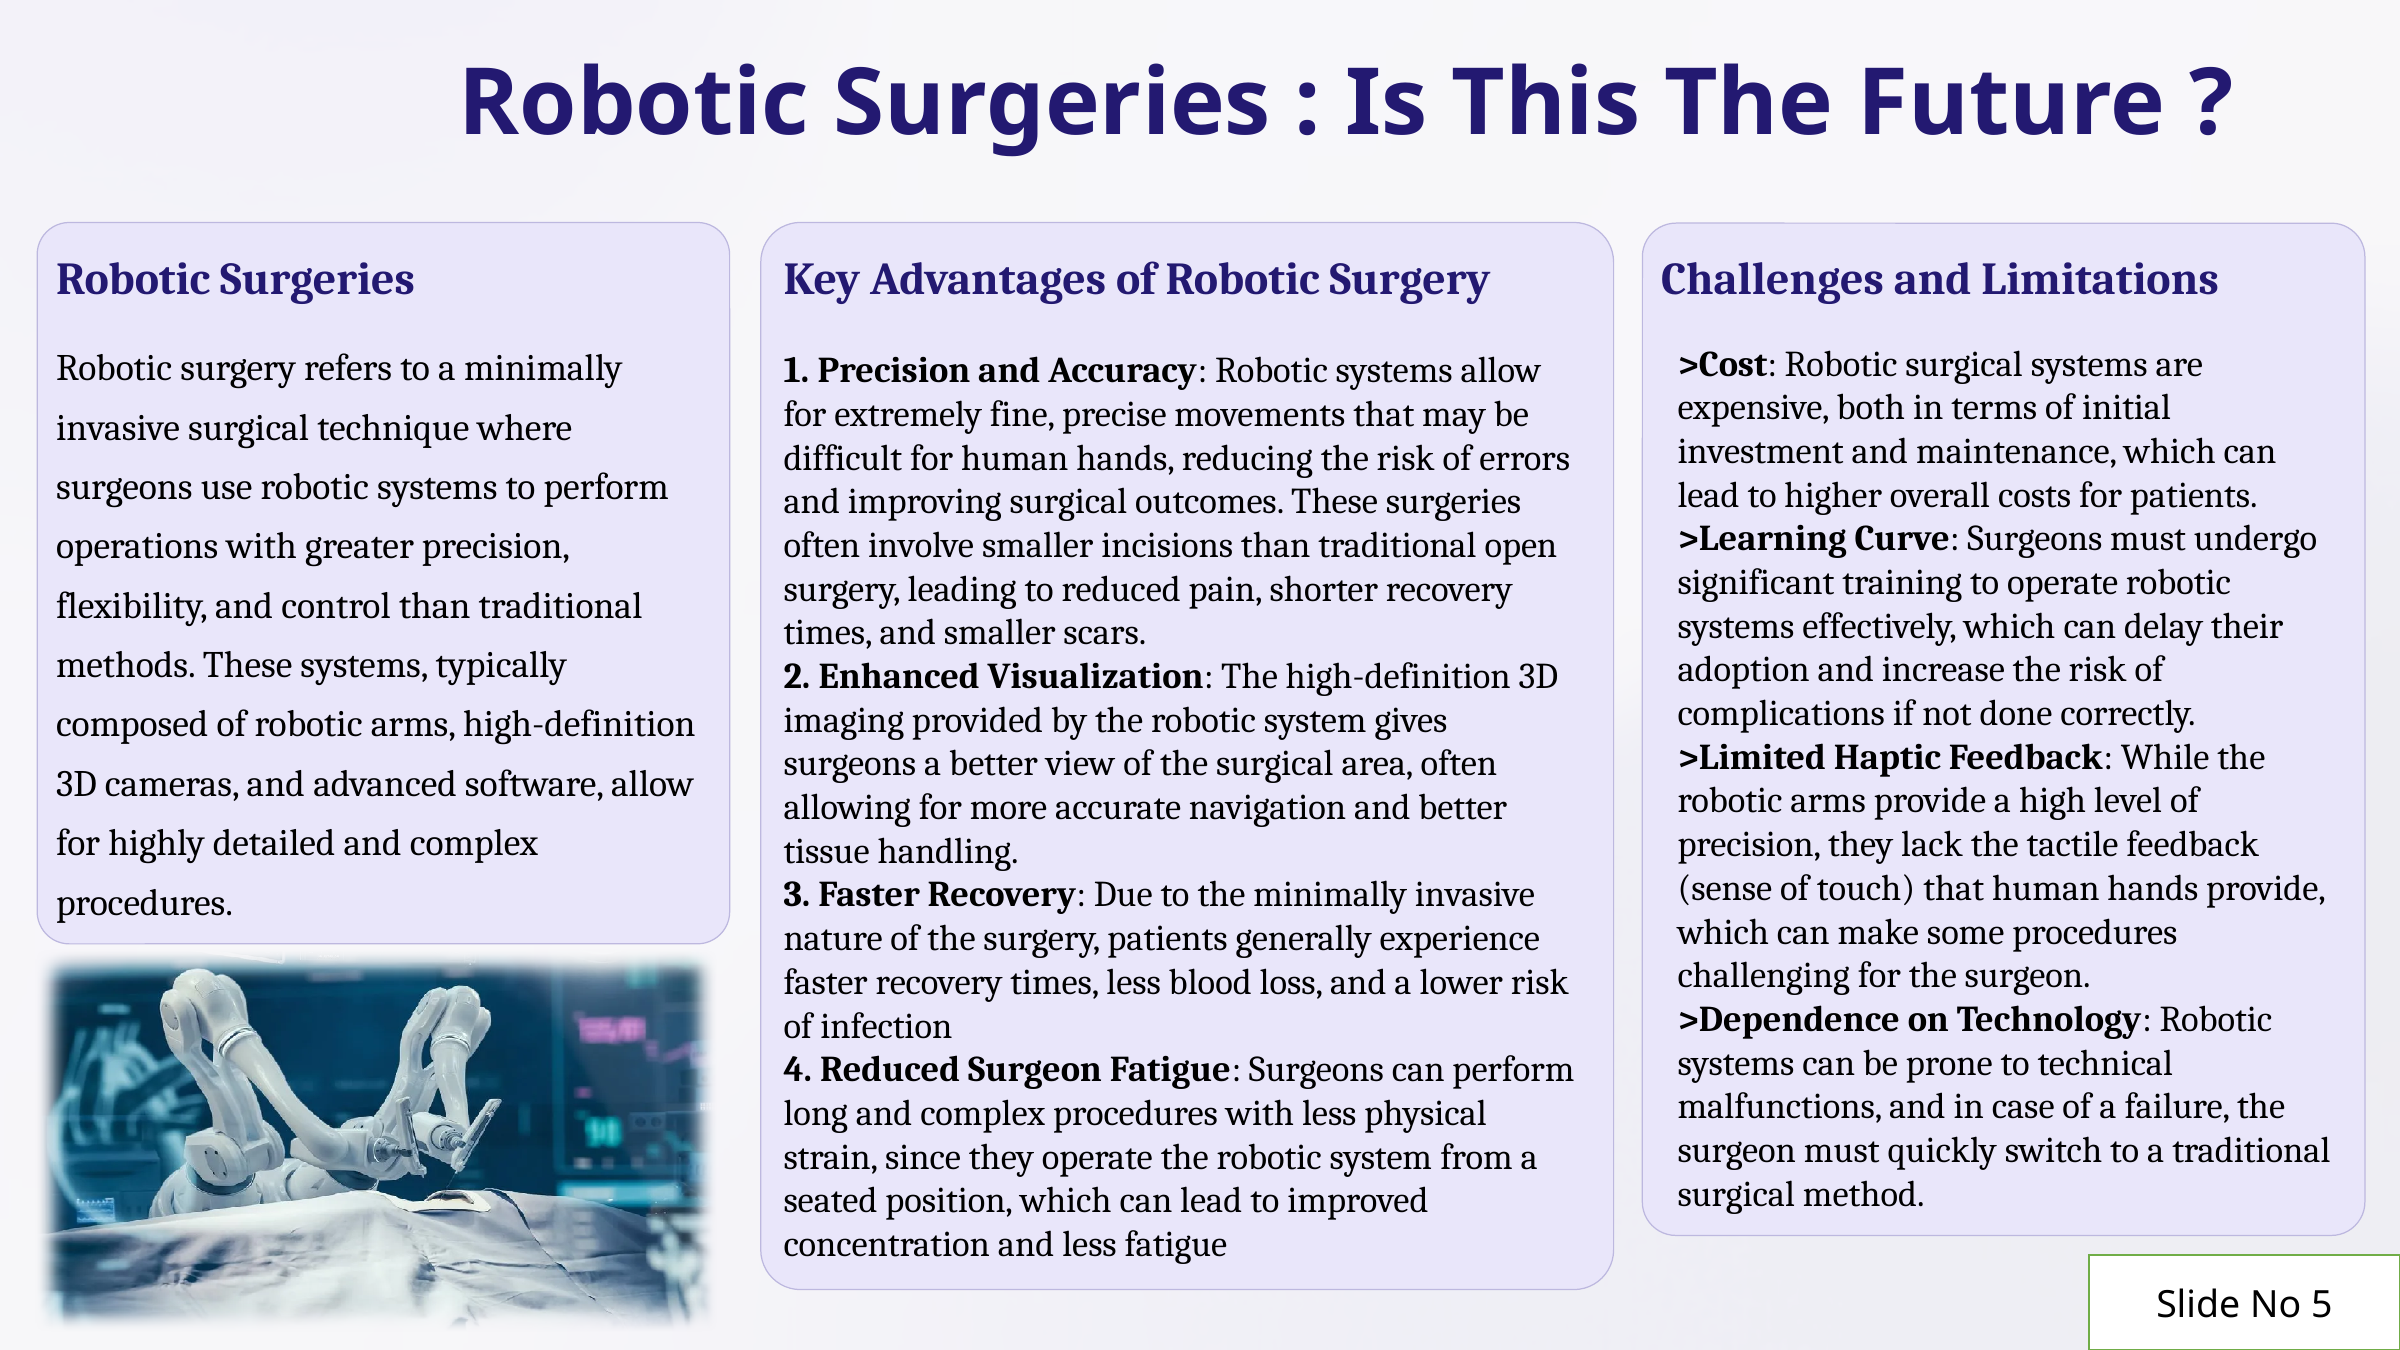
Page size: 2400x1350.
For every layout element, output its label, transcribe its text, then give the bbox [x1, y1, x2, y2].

text_box Precision and Accuracy: Robotic systems allow for extremely fine, precise movements that may be difficult for human hands, reducing the risk of errors and improving surgical outcomes. These surgeries often involve smaller incisions than traditional open surgery, leading to reduced pain, shorter recovery times, and smaller scars. Enhanced Visualization: The high-definition 3D imaging provided by the robotic system gives surgeons a better view of the surgical area, often allowing for more accurate navigation and better tissue handling. 3. Faster Recovery: Due to the minimally invasive nature of the surgery, patients generally experience faster recovery times, less blood loss, and a lower risk of infection 4. Reduced Surgeon Fatigue: Surgeons can perform long and complex procedures with less physical strain, since they operate the robotic system from a seated position, which can lead to improved concentration and less fatigue [783, 344, 1587, 1290]
text_box Robotic surgery refers to a minimally invasive surgical technique where surgeons use robotic systems to perform operations with greater precision, flexibility, and control than traditional methods. These systems, typically composed of robotic arms, high-definition 3D cameras, and advanced software, allow for highly detailed and complex procedures. [56, 328, 718, 944]
text_box [760, 236, 1614, 1288]
text_box Robotic Surgeries [55, 246, 522, 305]
text_box Robotic Surgeries : Is This The Future ? [458, 37, 1941, 236]
text_box Challenges and Limitations [1661, 246, 2269, 305]
text_box [37, 222, 730, 941]
text_box [1642, 223, 2365, 1236]
text_box >Cost: Robotic surgical systems are expensive, both in terms of initial investment and maintenance, which can lead to higher overall costs for patients. >Learning Curve: Surgeons must undergo significant training to operate robotic systems effectively, which can delay their adoption and increase the risk of complications if not done correctly. >Limited Haptic Feedback: While the robotic arms provide a high level of precision, they lack the tactile feedback (sense of touch) that human hands provide, which can make some procedures challenging for the surgeon. >Dependence on Technology: Robotic systems can be prone to technical malfunctions, and in case of a failure, the surgeon must quickly switch to a traditional surgical method. [1677, 339, 2344, 1255]
text_box Key Advantages of Robotic Surgery [783, 246, 1527, 305]
text_box Slide No 5 [2088, 1254, 2400, 1350]
picture [34, 949, 718, 1332]
